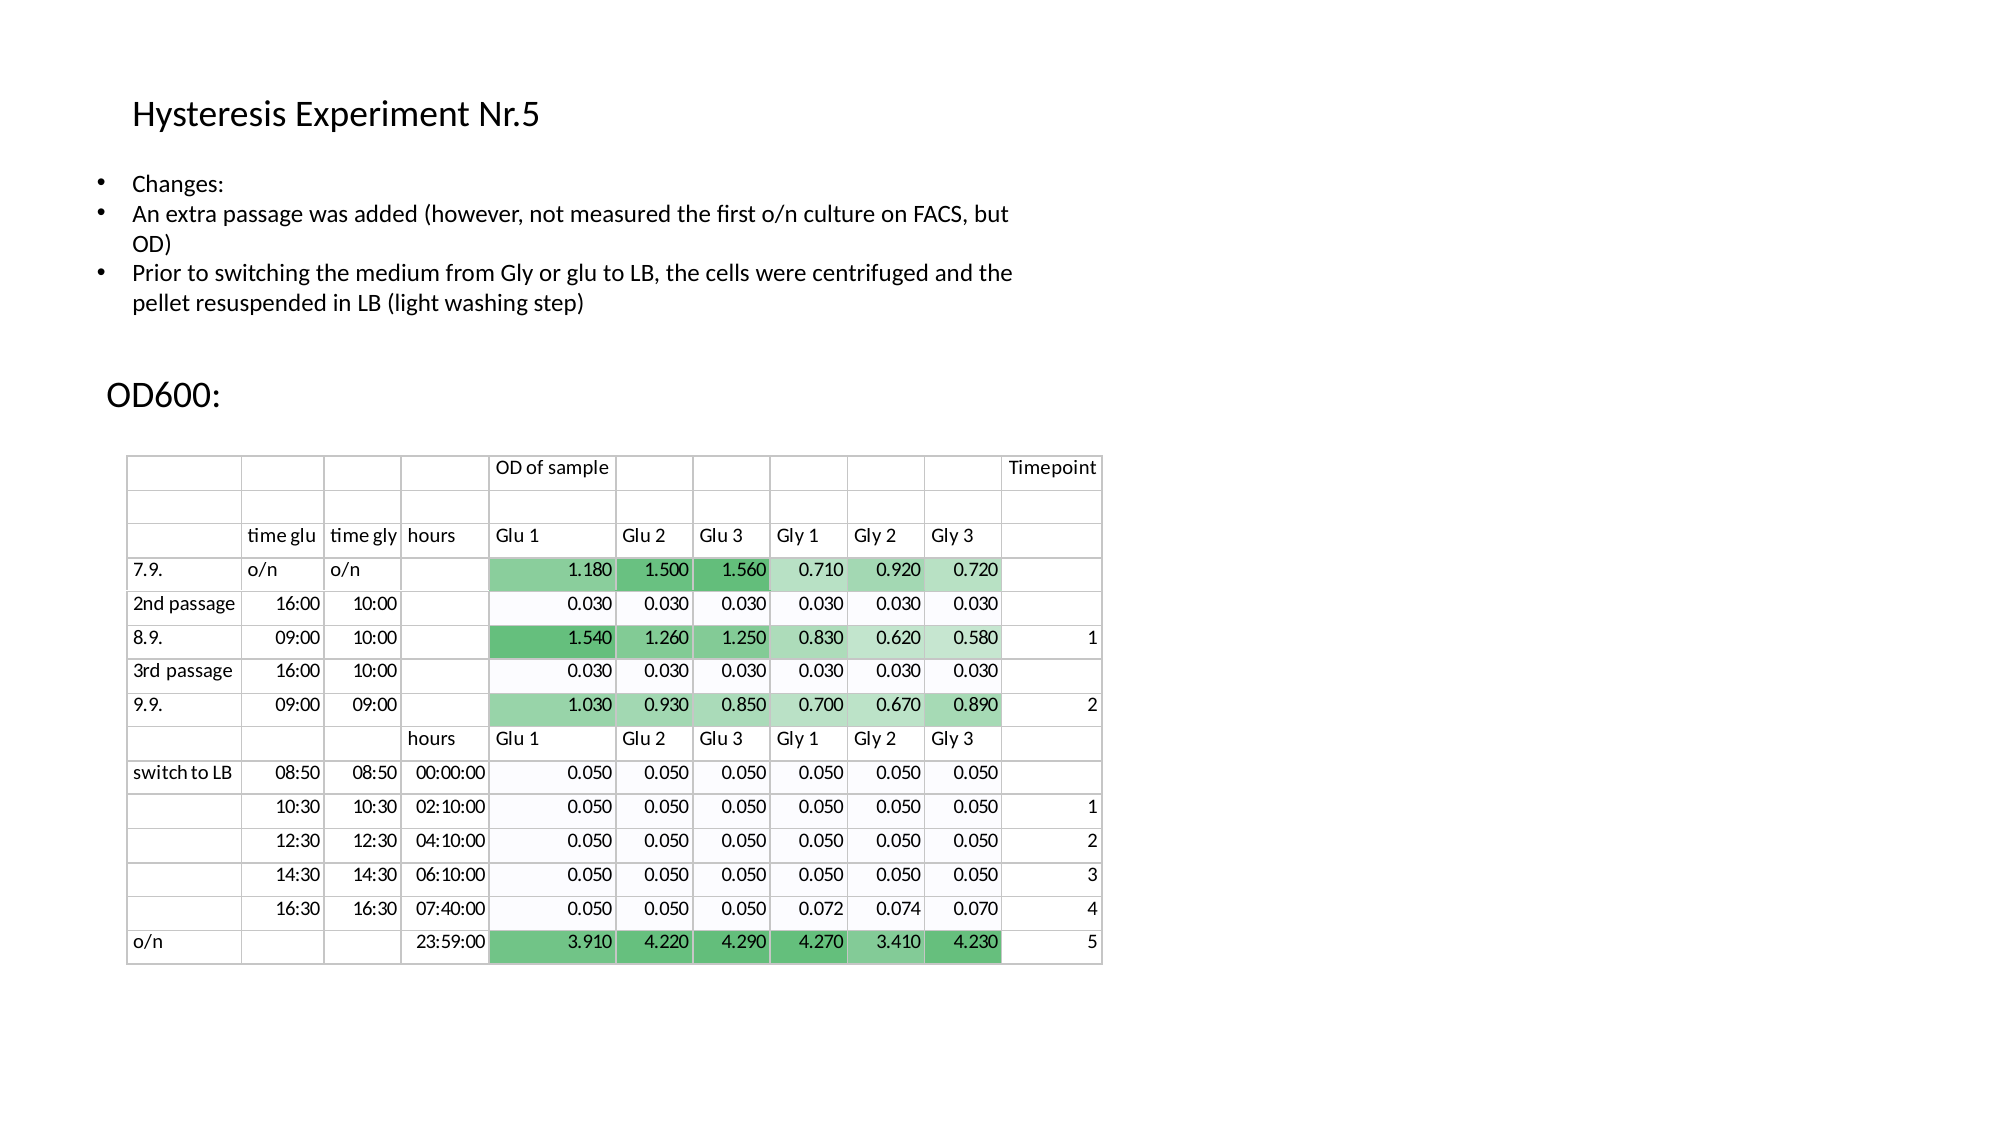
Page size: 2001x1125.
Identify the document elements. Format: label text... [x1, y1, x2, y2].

text_box Changes: An extra passage was added (however, not measured the first o/n culture on FACS, but OD) Prior to switching the medium from Gly or glu to LB, the cells were centrifuged and the pellet resuspended in LB (light washing step) [61, 159, 1062, 325]
picture [104, 433, 1121, 985]
text_box Hysteresis Experiment Nr.5 [117, 82, 739, 142]
text_box OD600: [91, 362, 237, 422]
